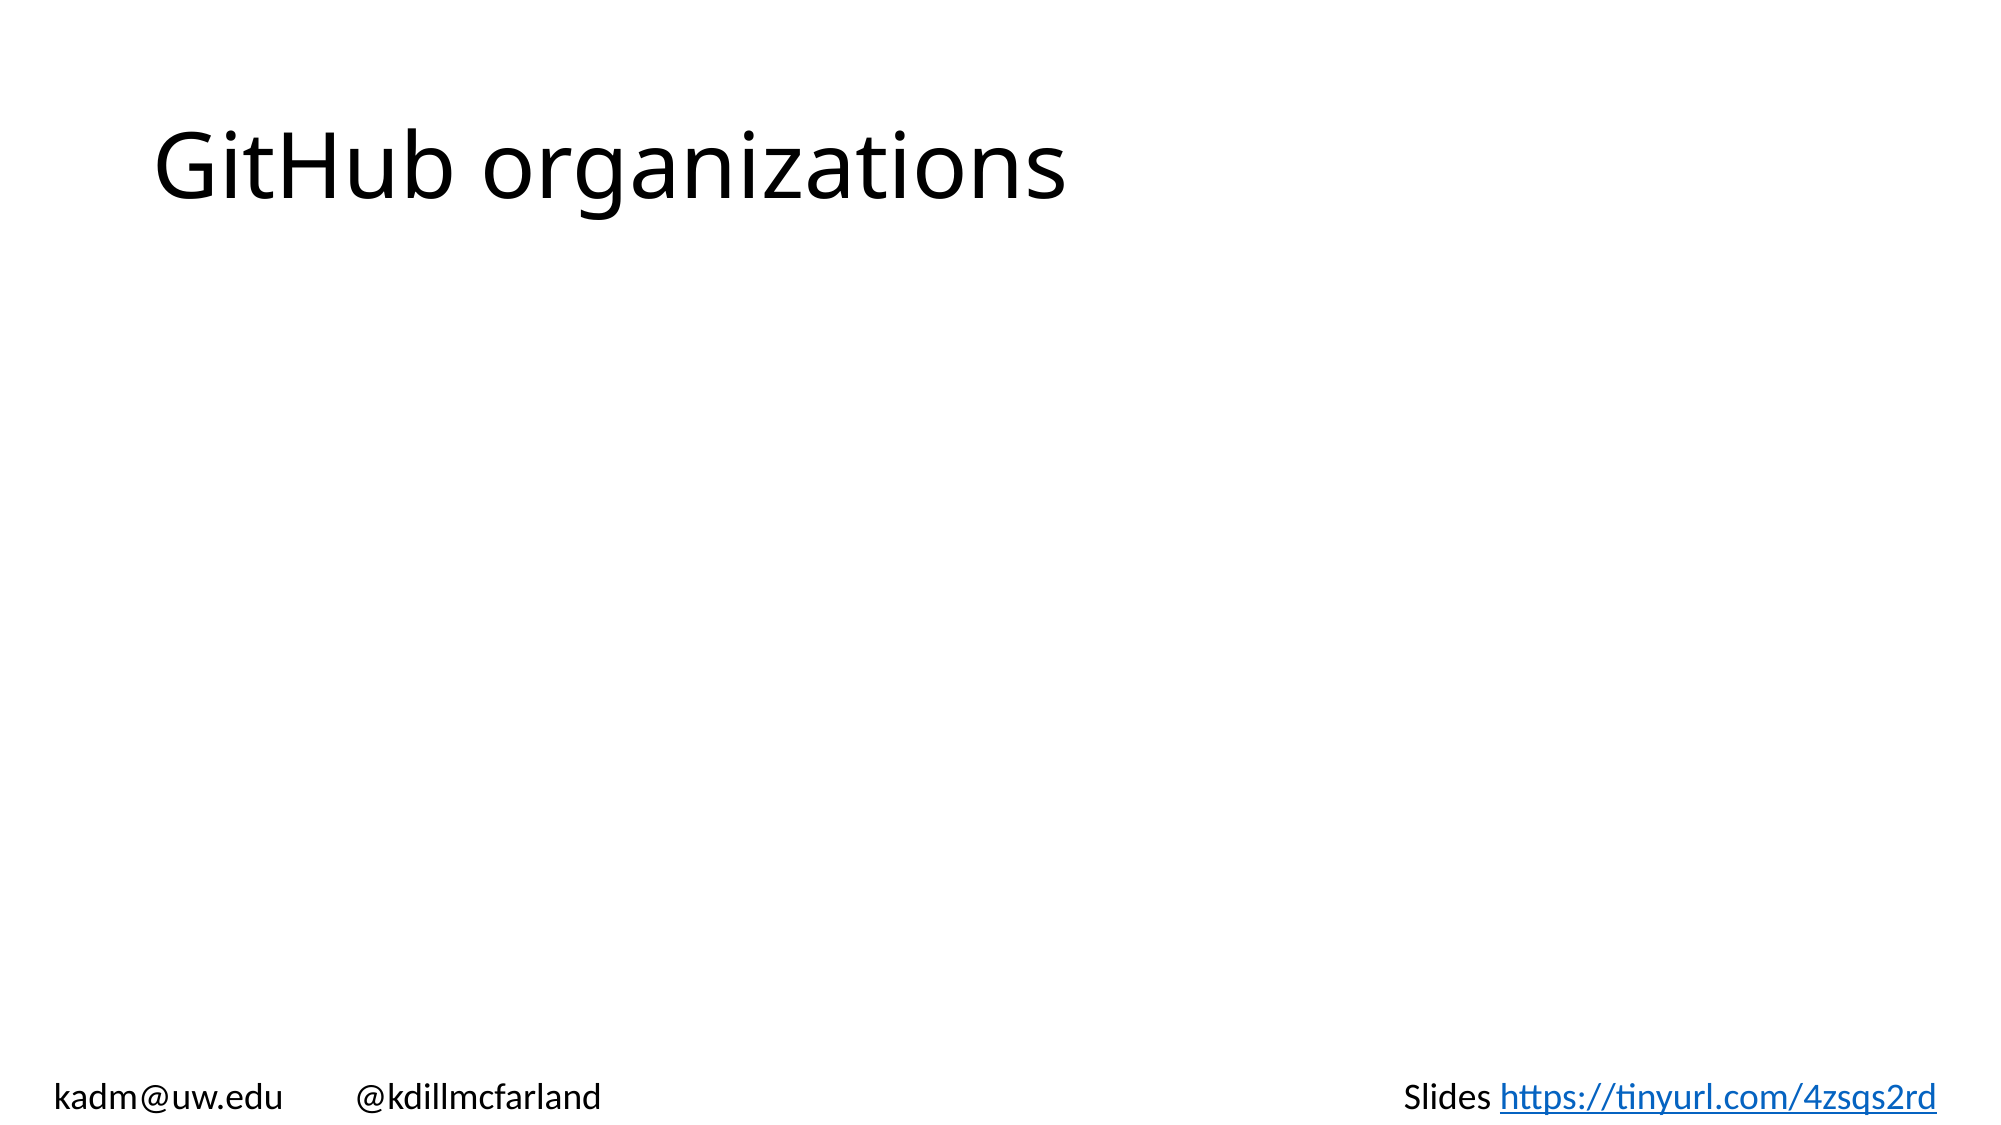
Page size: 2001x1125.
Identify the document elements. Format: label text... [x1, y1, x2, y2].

text_box kadm@uw.edu @kdillmcfarland Slides https://tinyurl.com/4zsqs2rd [0, 1064, 2000, 1125]
title GitHub organizations [137, 59, 1863, 278]
